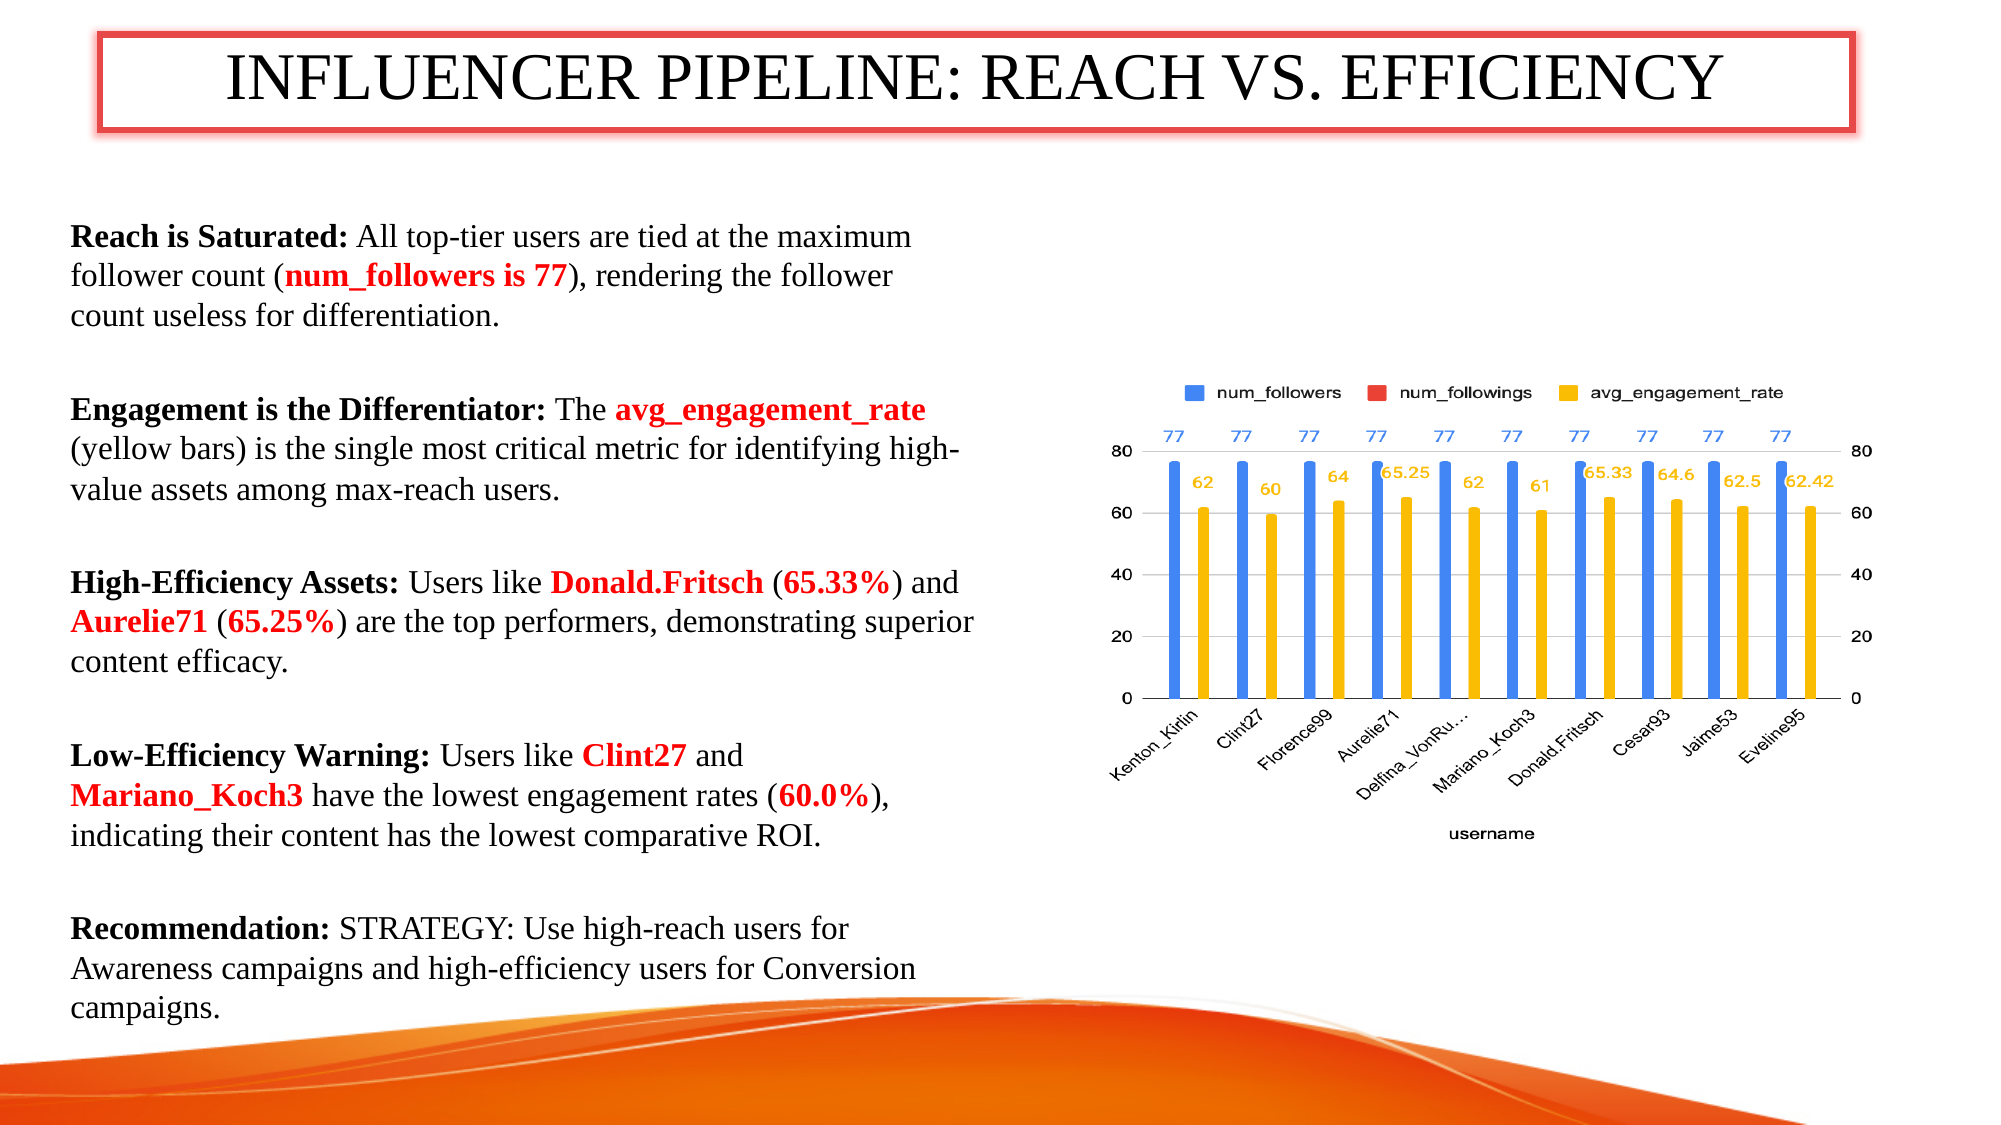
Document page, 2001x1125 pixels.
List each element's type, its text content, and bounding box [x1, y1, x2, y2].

text_box INFLUENCER PIPELINE: REACH VS. EFFICIENCY [99, 34, 1853, 131]
list Reach is Saturated: All top-tier users are tied at the maximum follower count (num_followers is 77), rendering the follower count useless for differentiation. Engagement is the Differentiator: The avg_engagement_rate (yellow bars) is the single most critical metric for identifying high-value assets among max-reach users. High-Efficiency Assets: Users like Donald.Fritsch (65.33%) and Aurelie71 (65.25%) are the top performers, demonstrating superior content efficacy. Low-Efficiency Warning: Users like Clint27 and Mariano_Koch3 have the lowest engagement rates (60.0%), indicating their content has the lowest comparative ROI. Recommendation: STRATEGY: Use high-reach users for Awareness campaigns and high-efficiency users for Conversion campaigns. [55, 206, 991, 969]
picture [0, 0, 2000, 1125]
